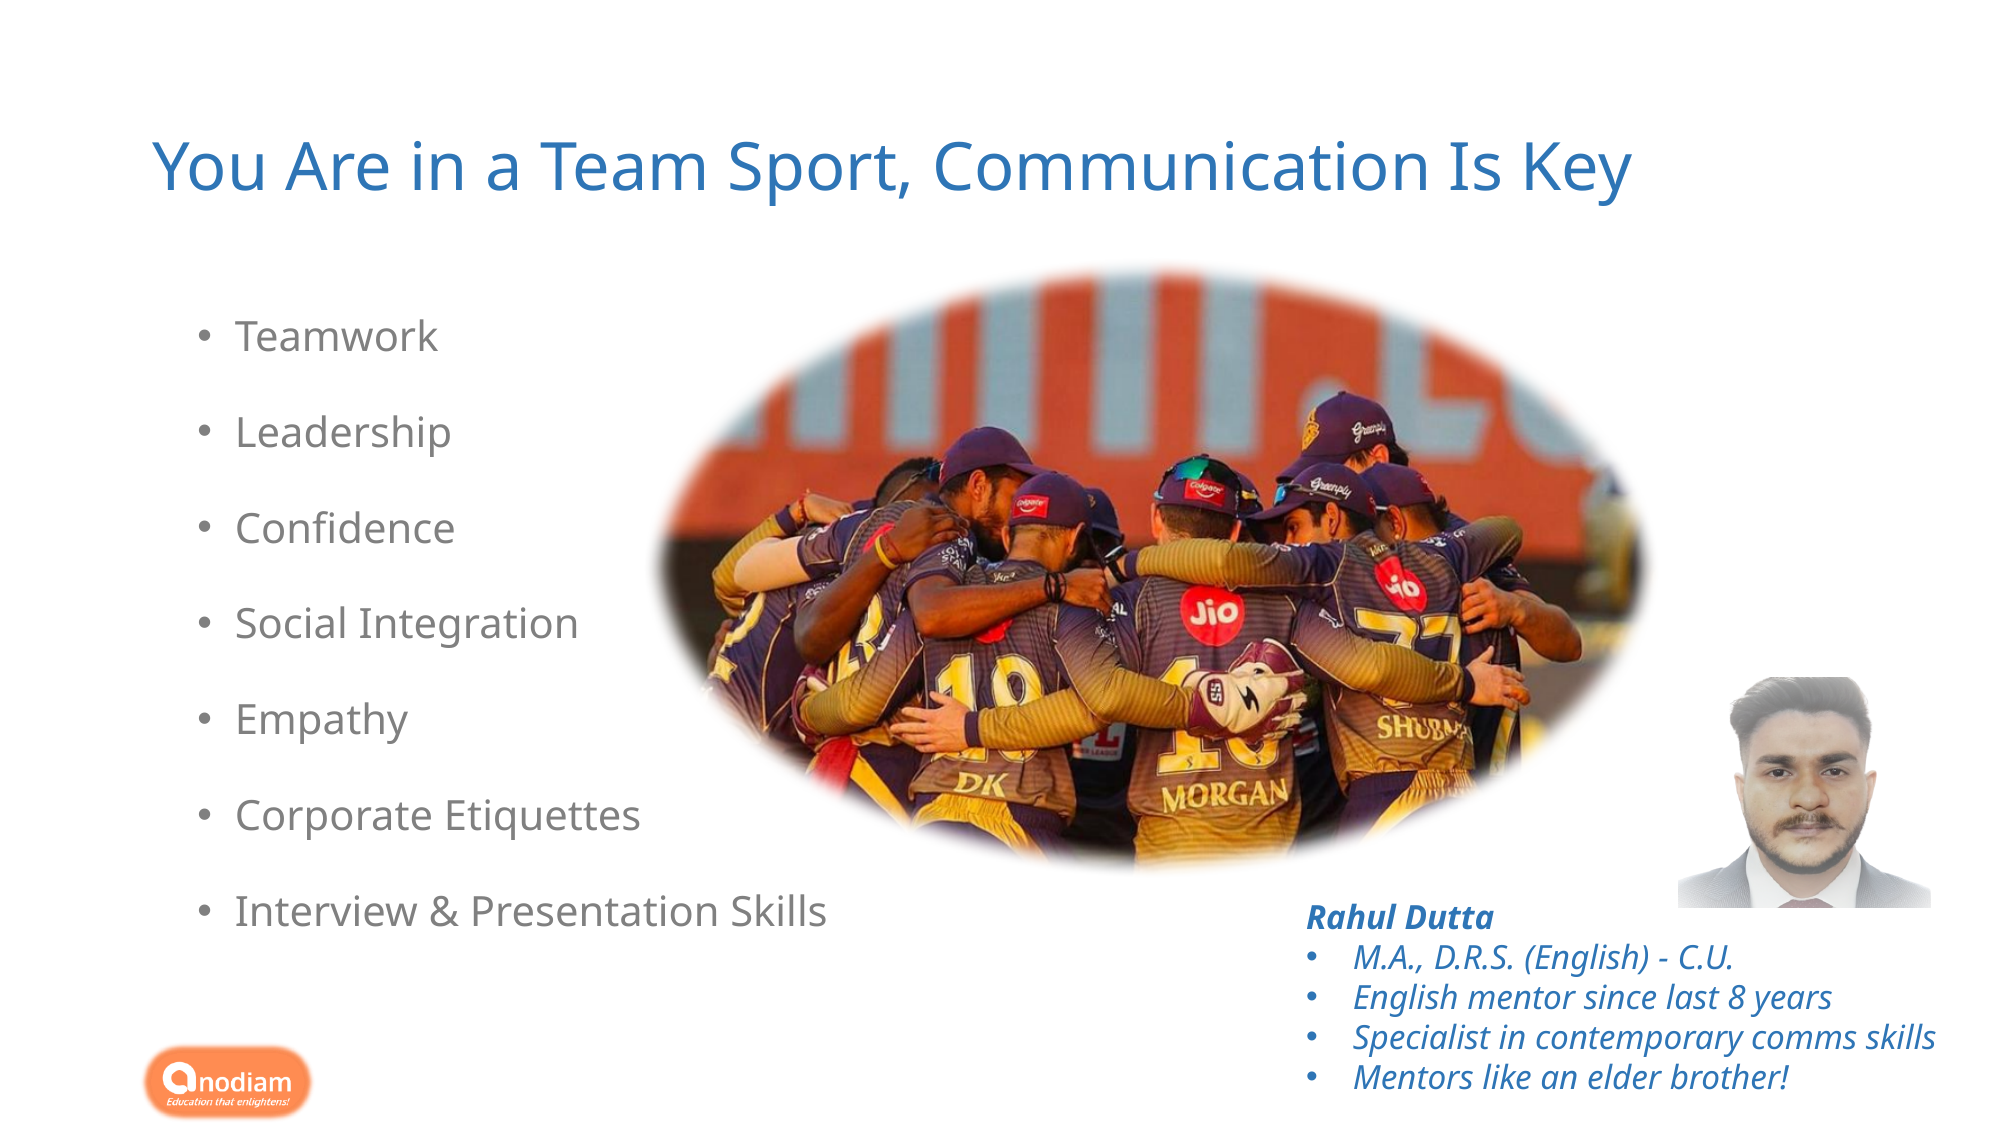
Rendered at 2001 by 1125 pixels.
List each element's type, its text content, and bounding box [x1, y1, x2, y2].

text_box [1665, 676, 1946, 910]
list Teamwork Leadership Confidence Social Integration Empathy Corporate Etiquettes Interview & Presentation Skills [182, 277, 1386, 1125]
text_box Rahul Dutta M.A., D.R.S. (English) - C.U. English mentor since last 8 years Specialist in contemporary comms skills Mentors like an elder brother! [1291, 889, 1981, 1104]
picture [137, 1039, 318, 1125]
title You Are in a Team Sport, Communication Is Key [137, 59, 1863, 278]
picture [643, 257, 1661, 879]
